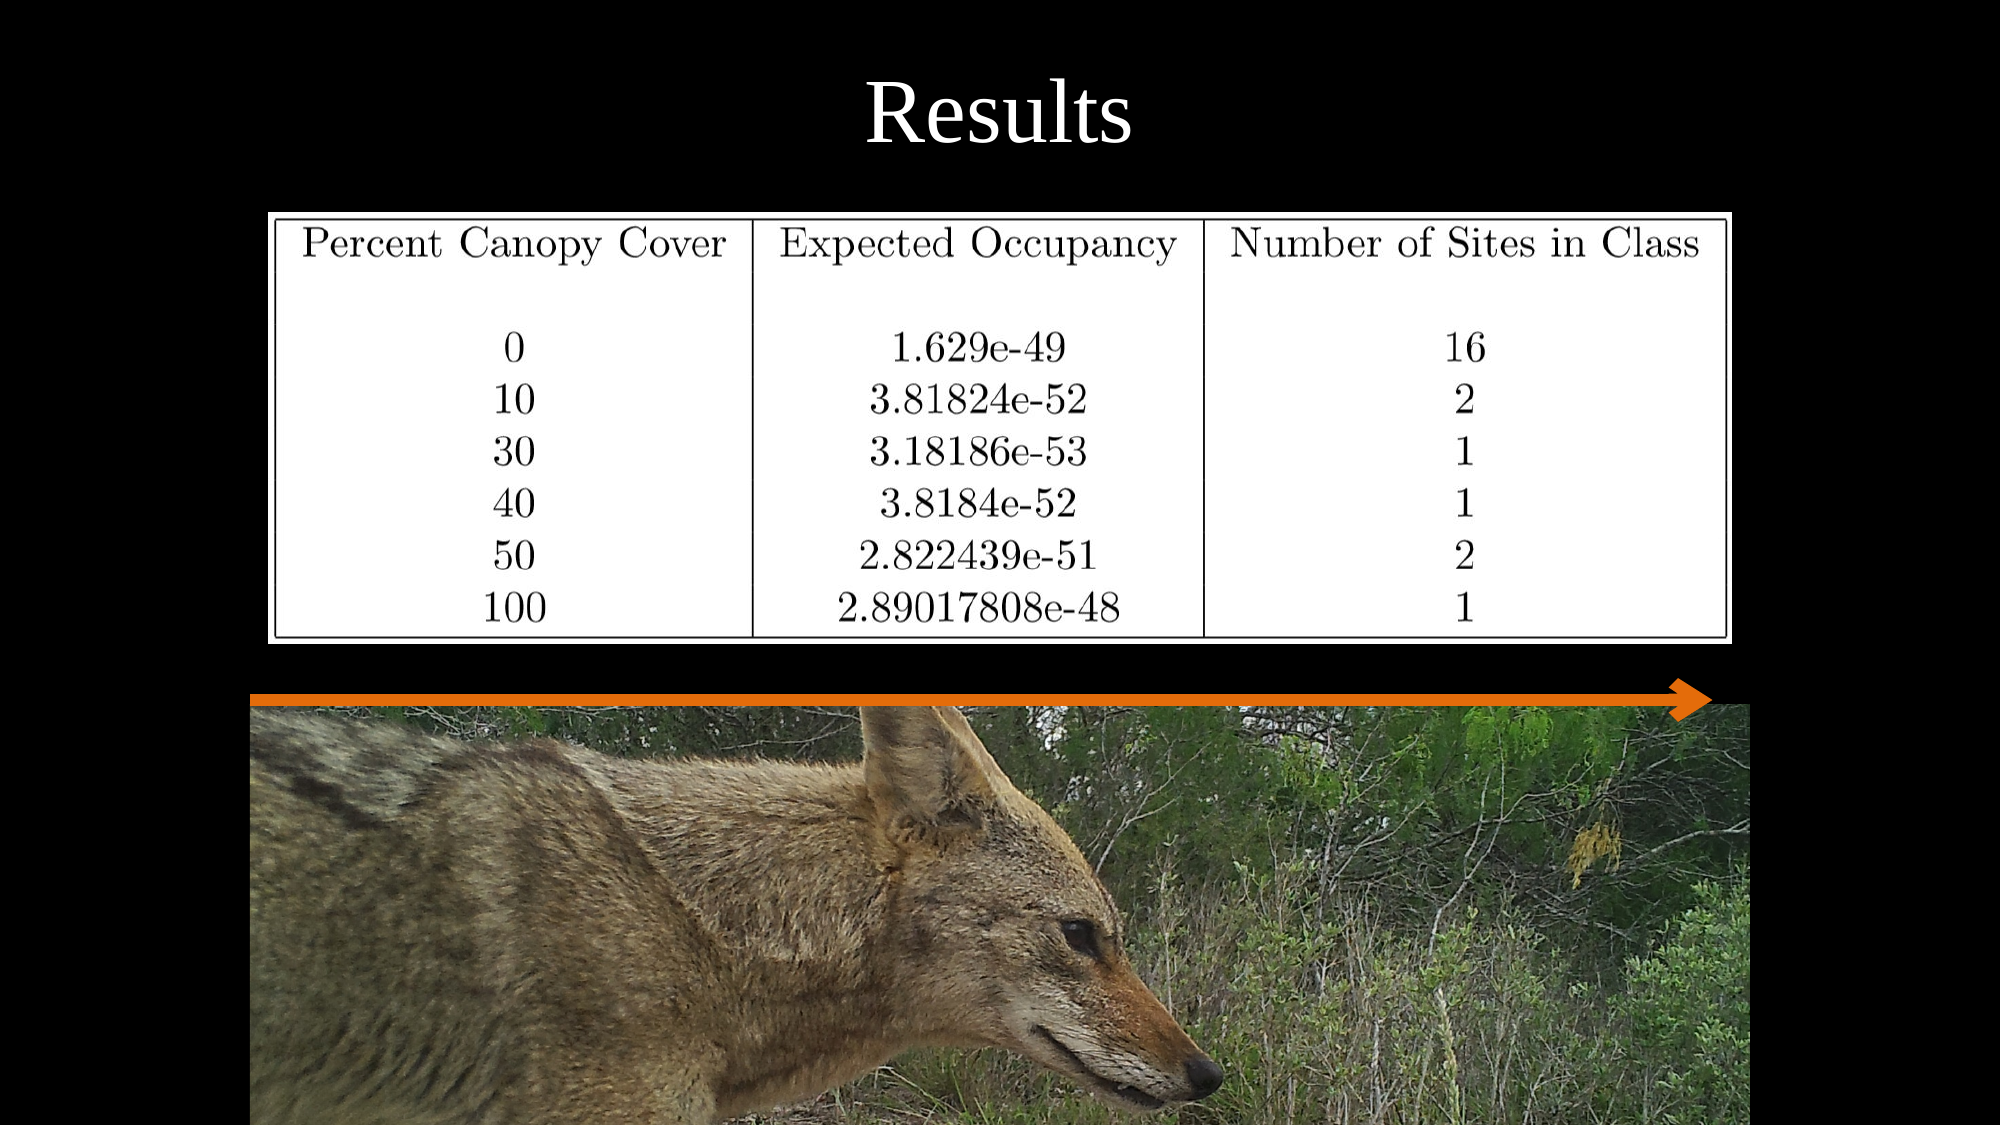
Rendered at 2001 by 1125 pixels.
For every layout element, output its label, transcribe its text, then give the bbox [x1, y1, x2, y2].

title Results [324, 12, 1675, 200]
picture [268, 212, 1732, 644]
picture [249, 704, 1751, 1125]
